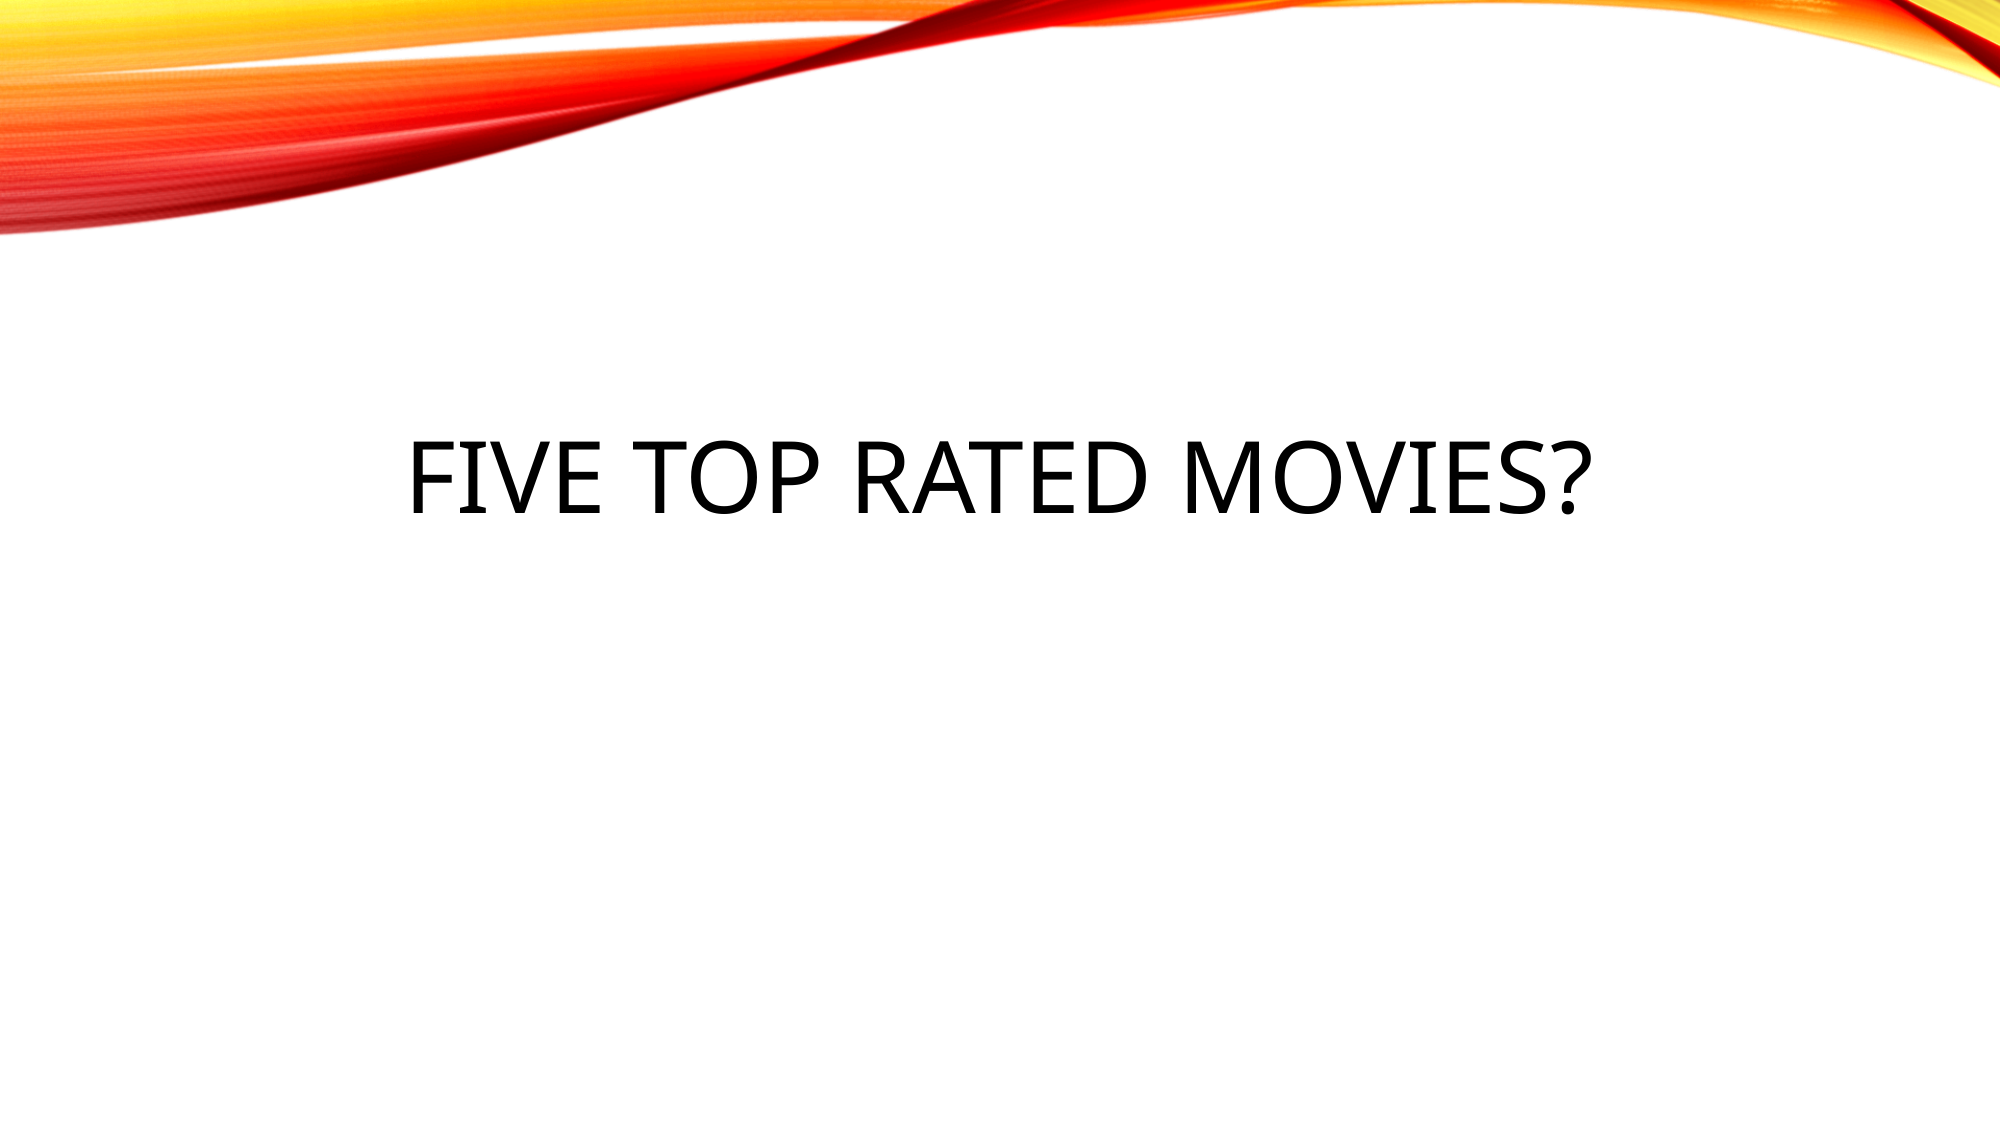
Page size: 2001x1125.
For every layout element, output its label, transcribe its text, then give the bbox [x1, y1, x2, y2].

picture [0, 0, 2000, 237]
title Five Top rated movies? [0, 290, 2000, 673]
